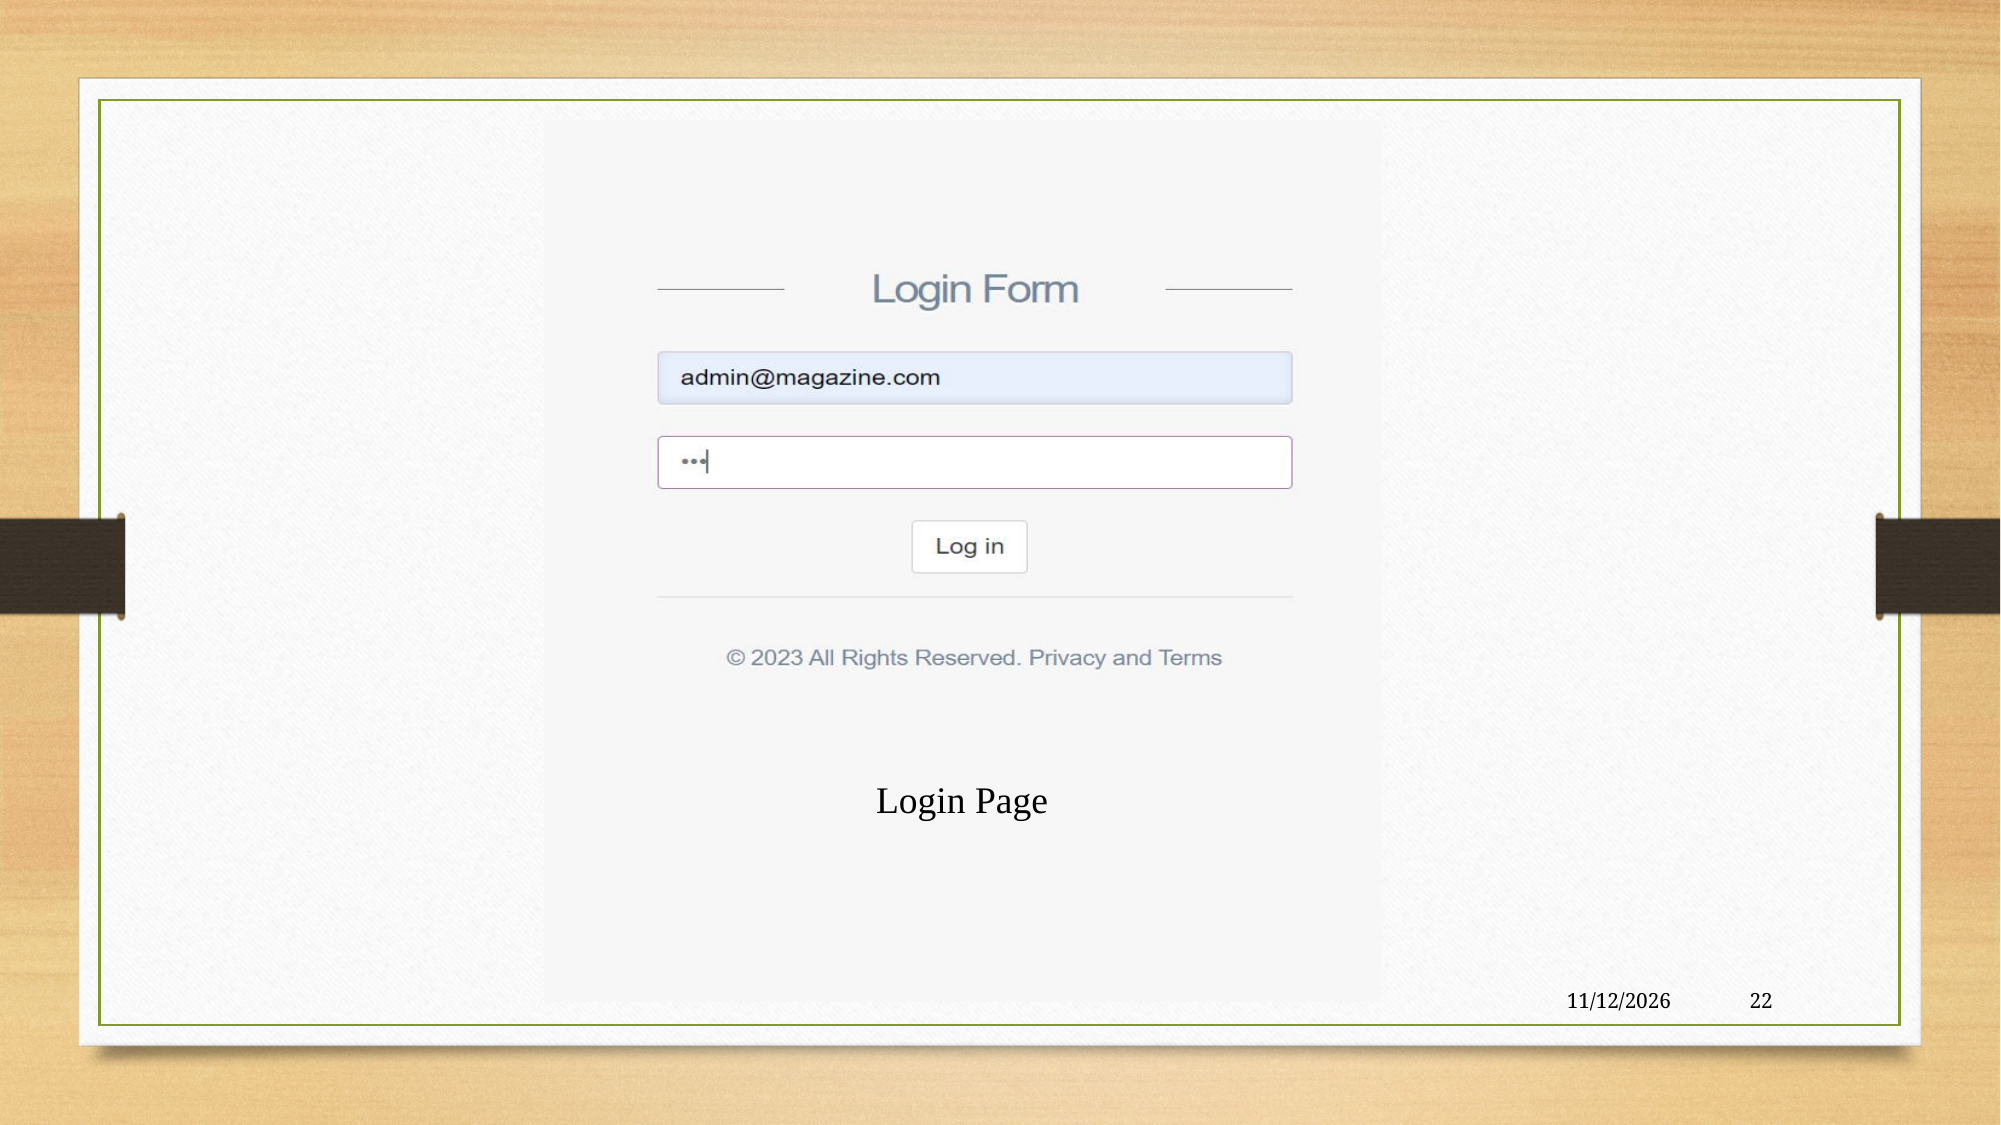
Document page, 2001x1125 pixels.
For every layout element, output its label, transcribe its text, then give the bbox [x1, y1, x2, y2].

slide_number 22 [1698, 979, 1788, 1025]
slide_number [1423, 979, 1686, 1025]
picture [0, 0, 2001, 1125]
